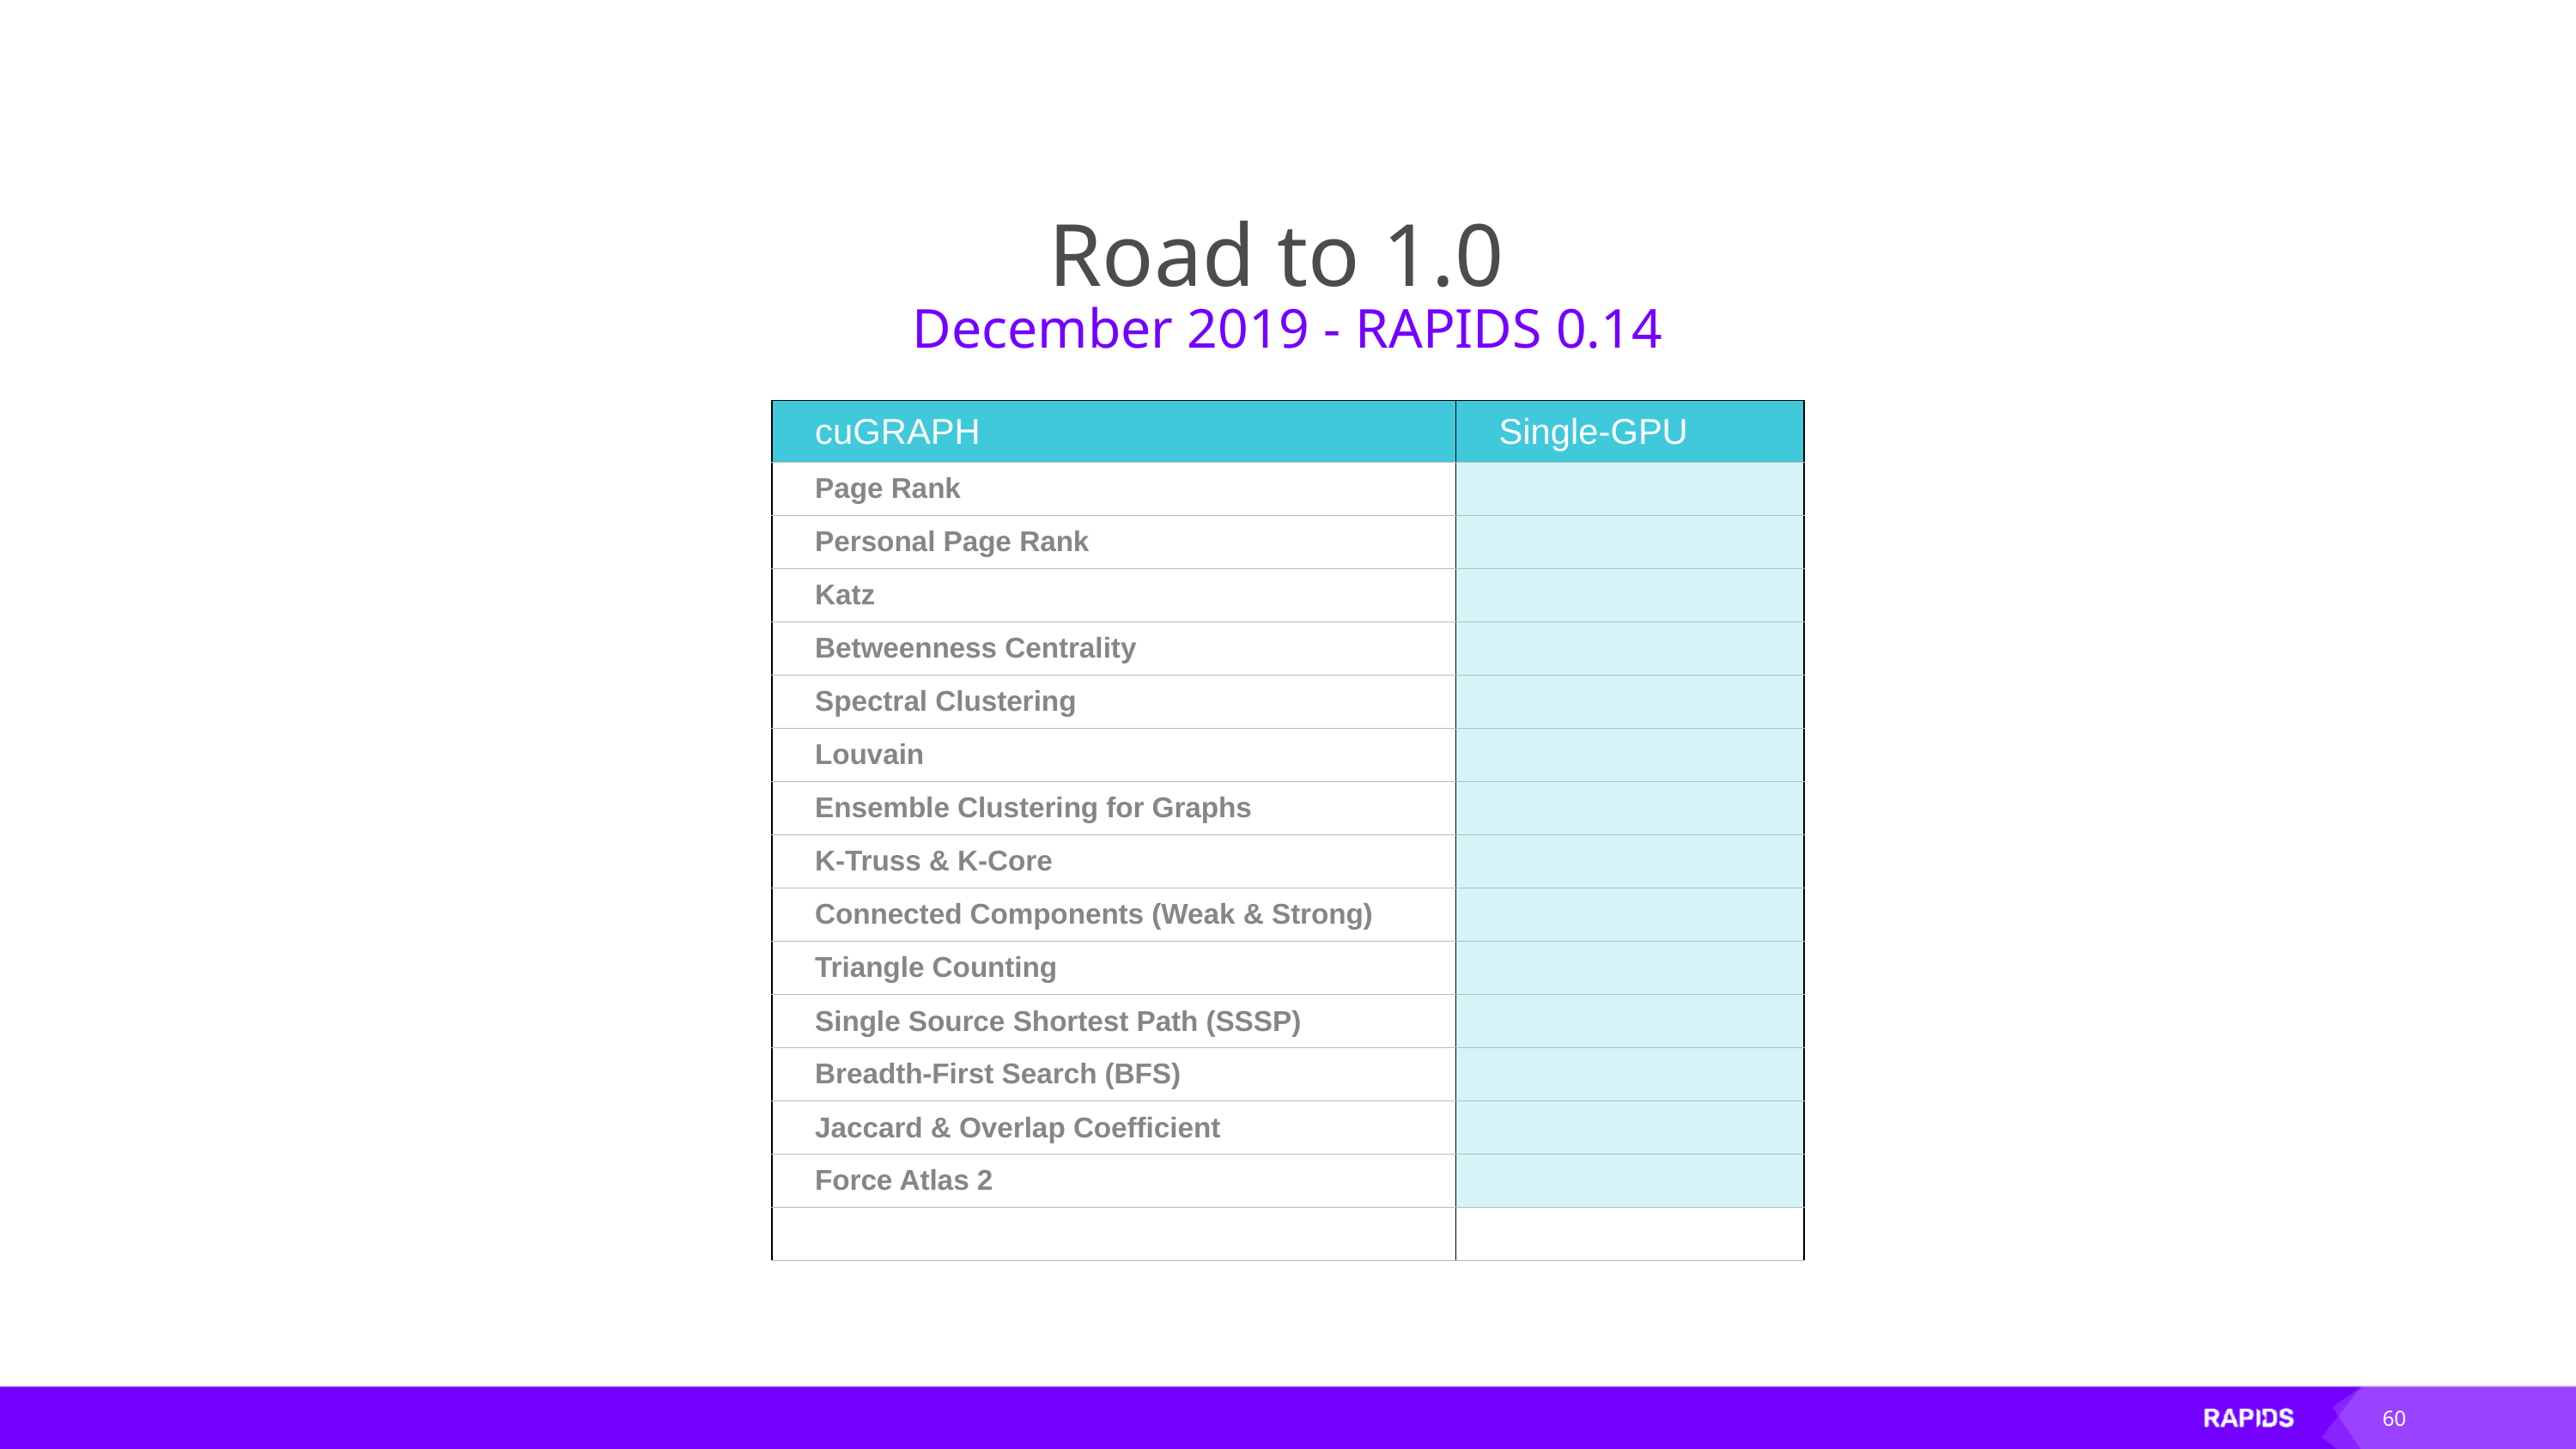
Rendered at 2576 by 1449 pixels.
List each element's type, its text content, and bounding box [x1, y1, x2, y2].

table_cell [1456, 1101, 1803, 1154]
table_cell Triangle Counting [773, 942, 1455, 994]
table_cell Breadth-First Search (BFS) [773, 1048, 1455, 1100]
table_cell [1456, 888, 1803, 941]
table_header cuGRAPH [773, 419, 1455, 462]
picture [0, 0, 2576, 1449]
table_cell Louvain [773, 729, 1455, 781]
table_cell [1456, 463, 1803, 515]
table_cell K-Truss & K-Core [773, 835, 1455, 888]
table_cell [1456, 516, 1803, 568]
table_cell Ensemble Clustering for Graphs [773, 782, 1455, 834]
table_cell [1456, 569, 1803, 621]
table_cell [1456, 995, 1803, 1047]
table_cell Connected Components (Weak & Strong) [773, 888, 1455, 941]
table_cell Single Source Shortest Path (SSSP) [773, 995, 1455, 1047]
table_cell [1456, 782, 1803, 834]
table_cell Betweenness Centrality [773, 622, 1455, 675]
table_cell Page Rank [773, 463, 1455, 515]
table_cell [1456, 835, 1803, 888]
table_cell Spectral Clustering [773, 676, 1455, 728]
list December 2019 - RAPIDS 0.14 [117, 295, 2459, 419]
table_cell [1456, 942, 1803, 994]
table_cell Personal Page Rank [773, 516, 1455, 568]
table_cell [1456, 622, 1803, 675]
table_cell [1456, 676, 1803, 728]
table_cell [1456, 729, 1803, 781]
table_cell [1456, 1208, 1803, 1260]
table_cell Force Atlas 2 [773, 1155, 1455, 1207]
table_cell Katz [773, 569, 1455, 621]
table_cell [1456, 1048, 1803, 1100]
table_cell [1456, 1155, 1803, 1207]
table_cell [773, 1208, 1455, 1260]
title Road to 1.0 [117, 173, 2459, 295]
table_header Single-GPU [1456, 419, 1803, 462]
table_cell Jaccard & Overlap Coefficient [773, 1101, 1455, 1154]
